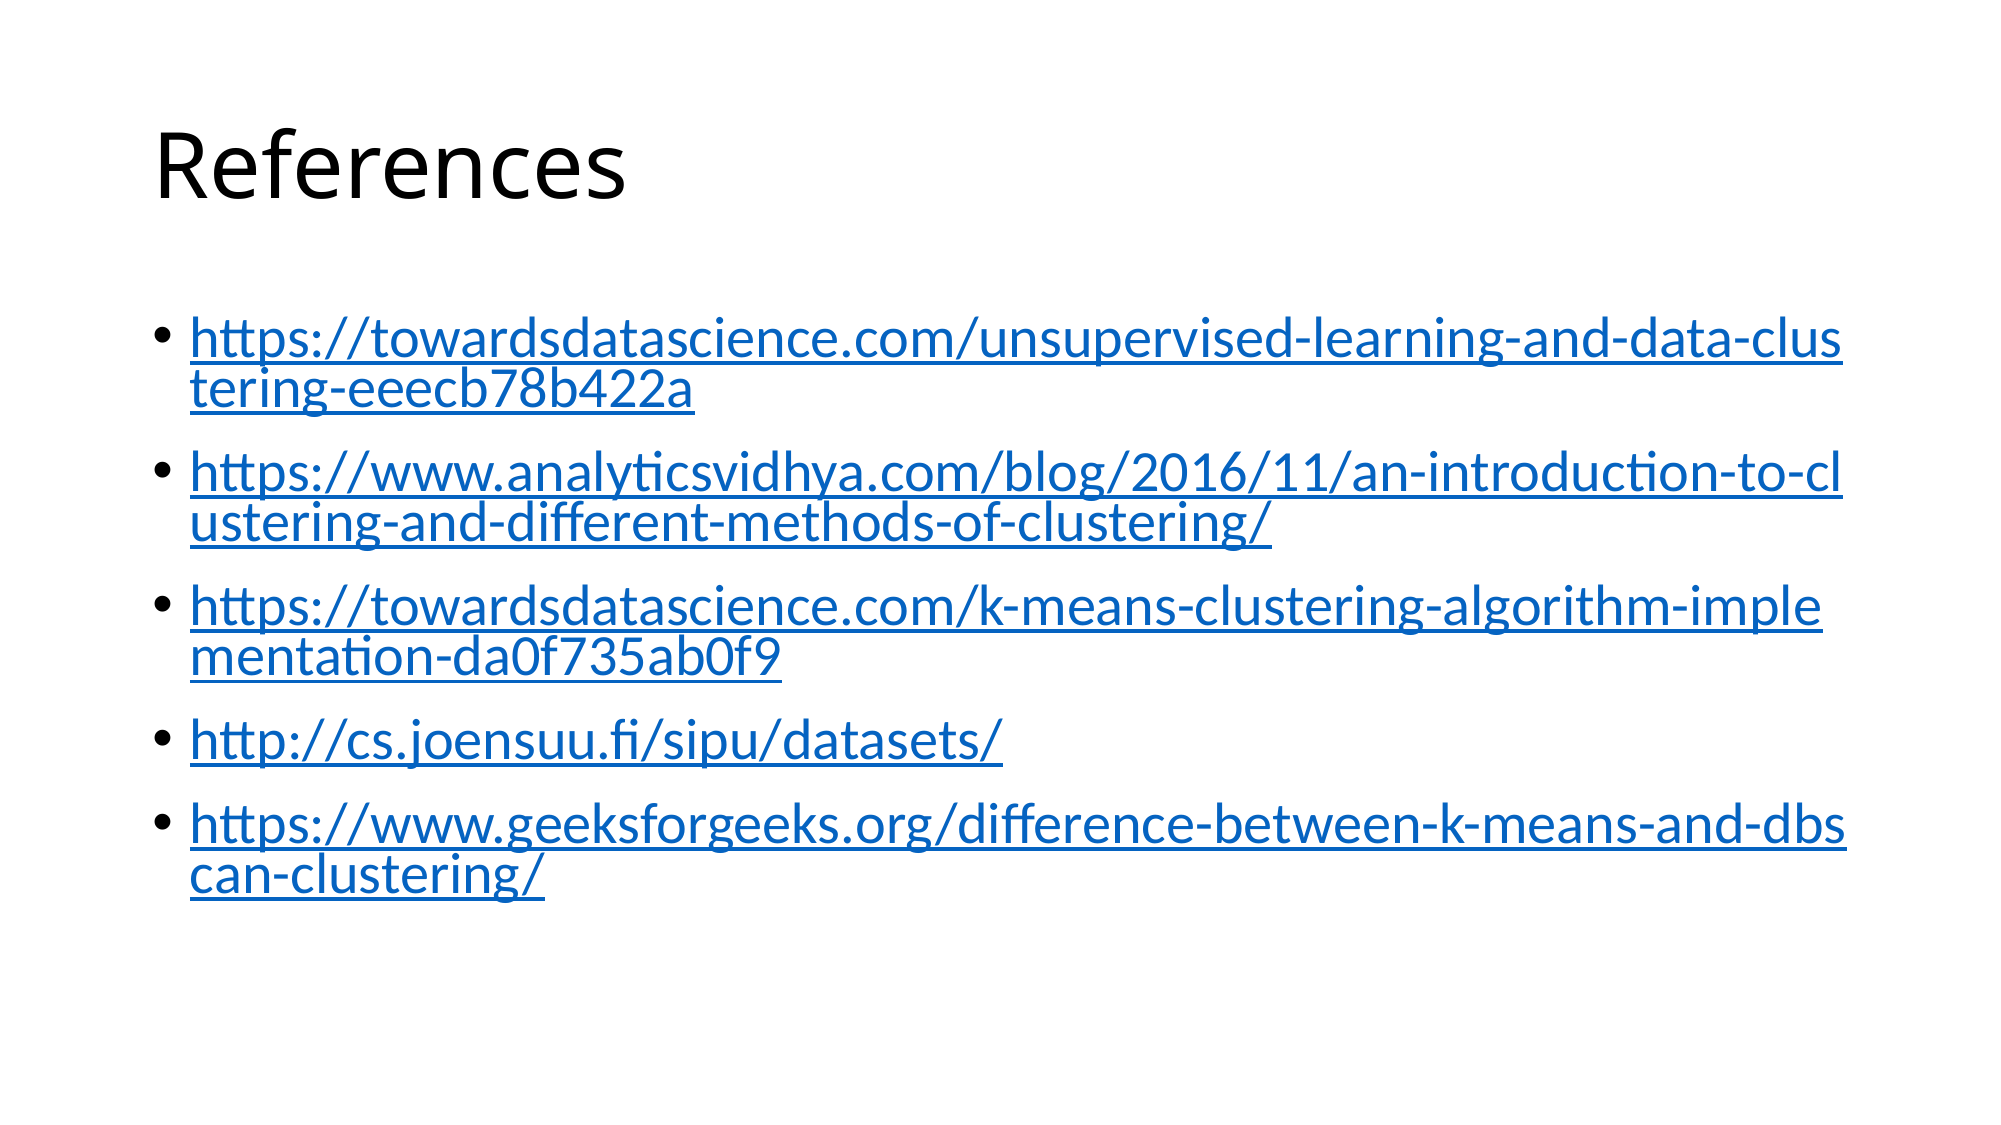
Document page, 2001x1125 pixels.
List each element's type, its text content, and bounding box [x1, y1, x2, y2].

list https://towardsdatascience.com/unsupervised-learning-and-data-clustering-eeecb78b422a https://www.analyticsvidhya.com/blog/2016/11/an-introduction-to-clustering-and-different-methods-of-clustering/ https://towardsdatascience.com/k-means-clustering-algorithm-implementation-da0f735ab0f9 http://cs.joensuu.fi/sipu/datasets/ https://www.geeksforgeeks.org/difference-between-k-means-and-dbscan-clustering/ [137, 299, 1863, 1014]
title References [137, 59, 1863, 278]
